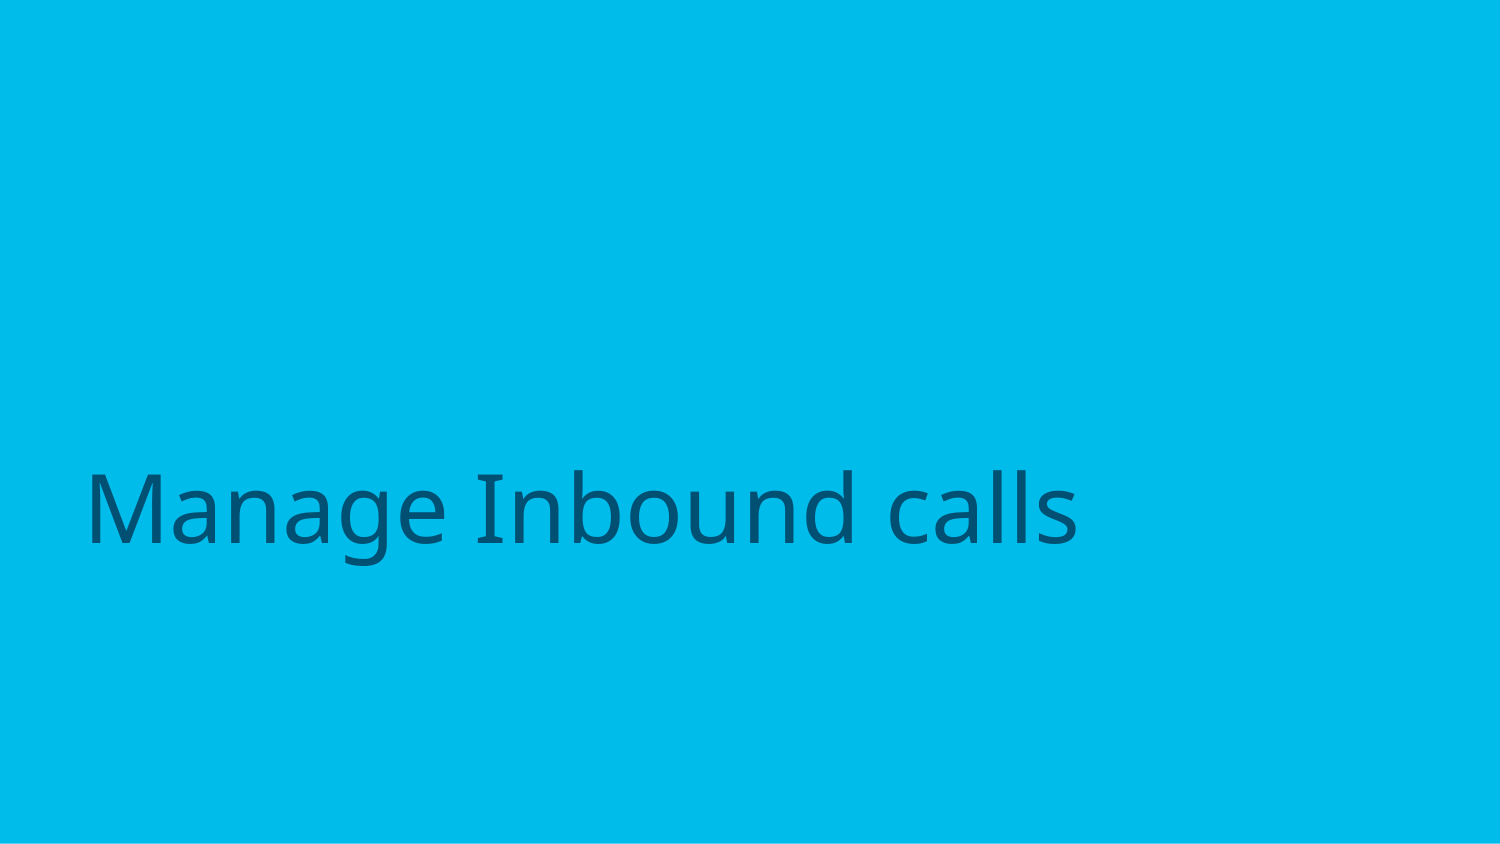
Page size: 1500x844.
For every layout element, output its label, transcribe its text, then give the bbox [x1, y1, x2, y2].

title Manage Inbound calls [68, 150, 1315, 572]
